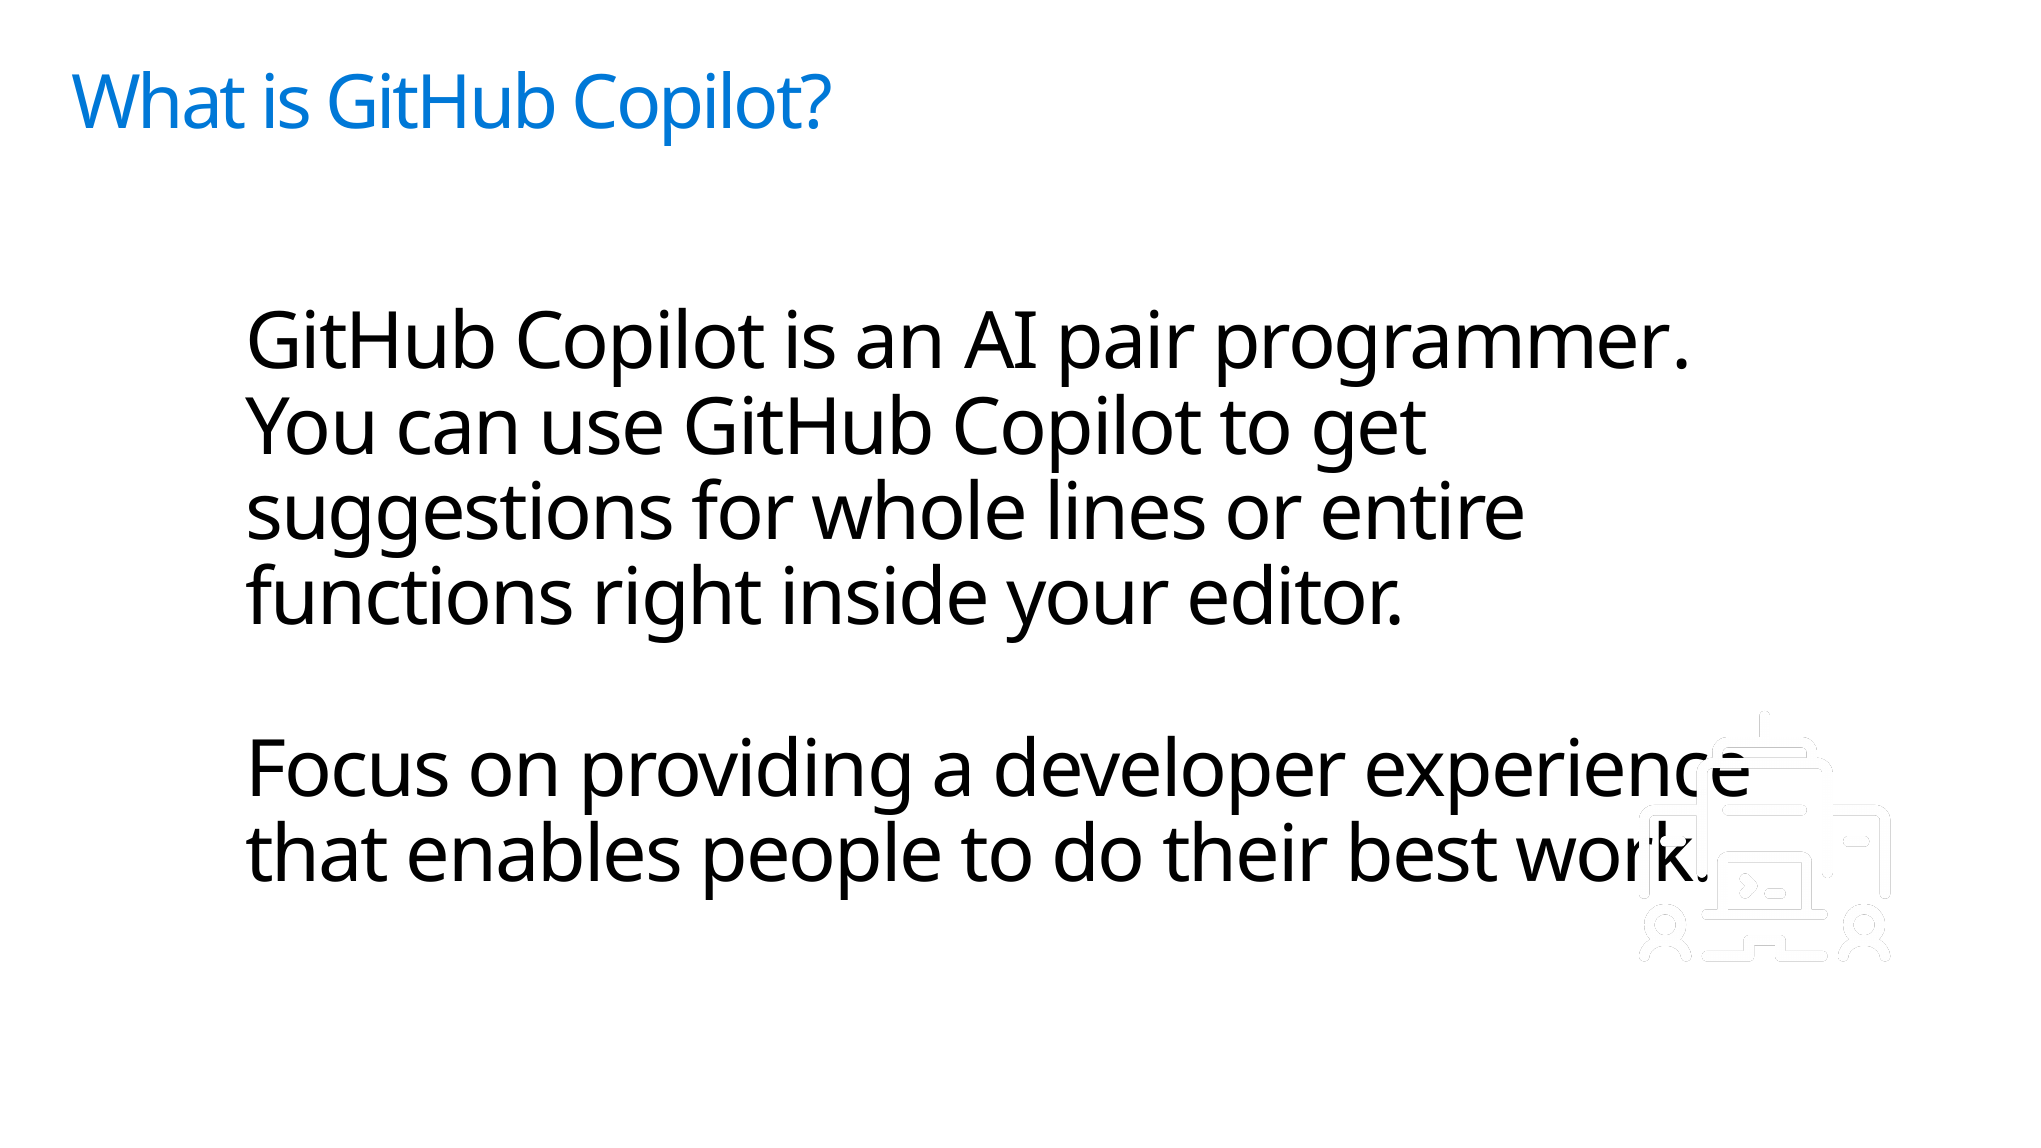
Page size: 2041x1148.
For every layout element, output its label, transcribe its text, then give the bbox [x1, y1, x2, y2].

text_box What is GitHub Copilot? [71, 37, 1969, 164]
title GitHub Copilot is an AI pair programmer. You can use GitHub Copilot to get suggestions for whole lines or entire functions right inside your editor. Focus on providing a developer experience that enables people to do their best work. [224, 237, 1815, 962]
picture [1638, 710, 1892, 962]
